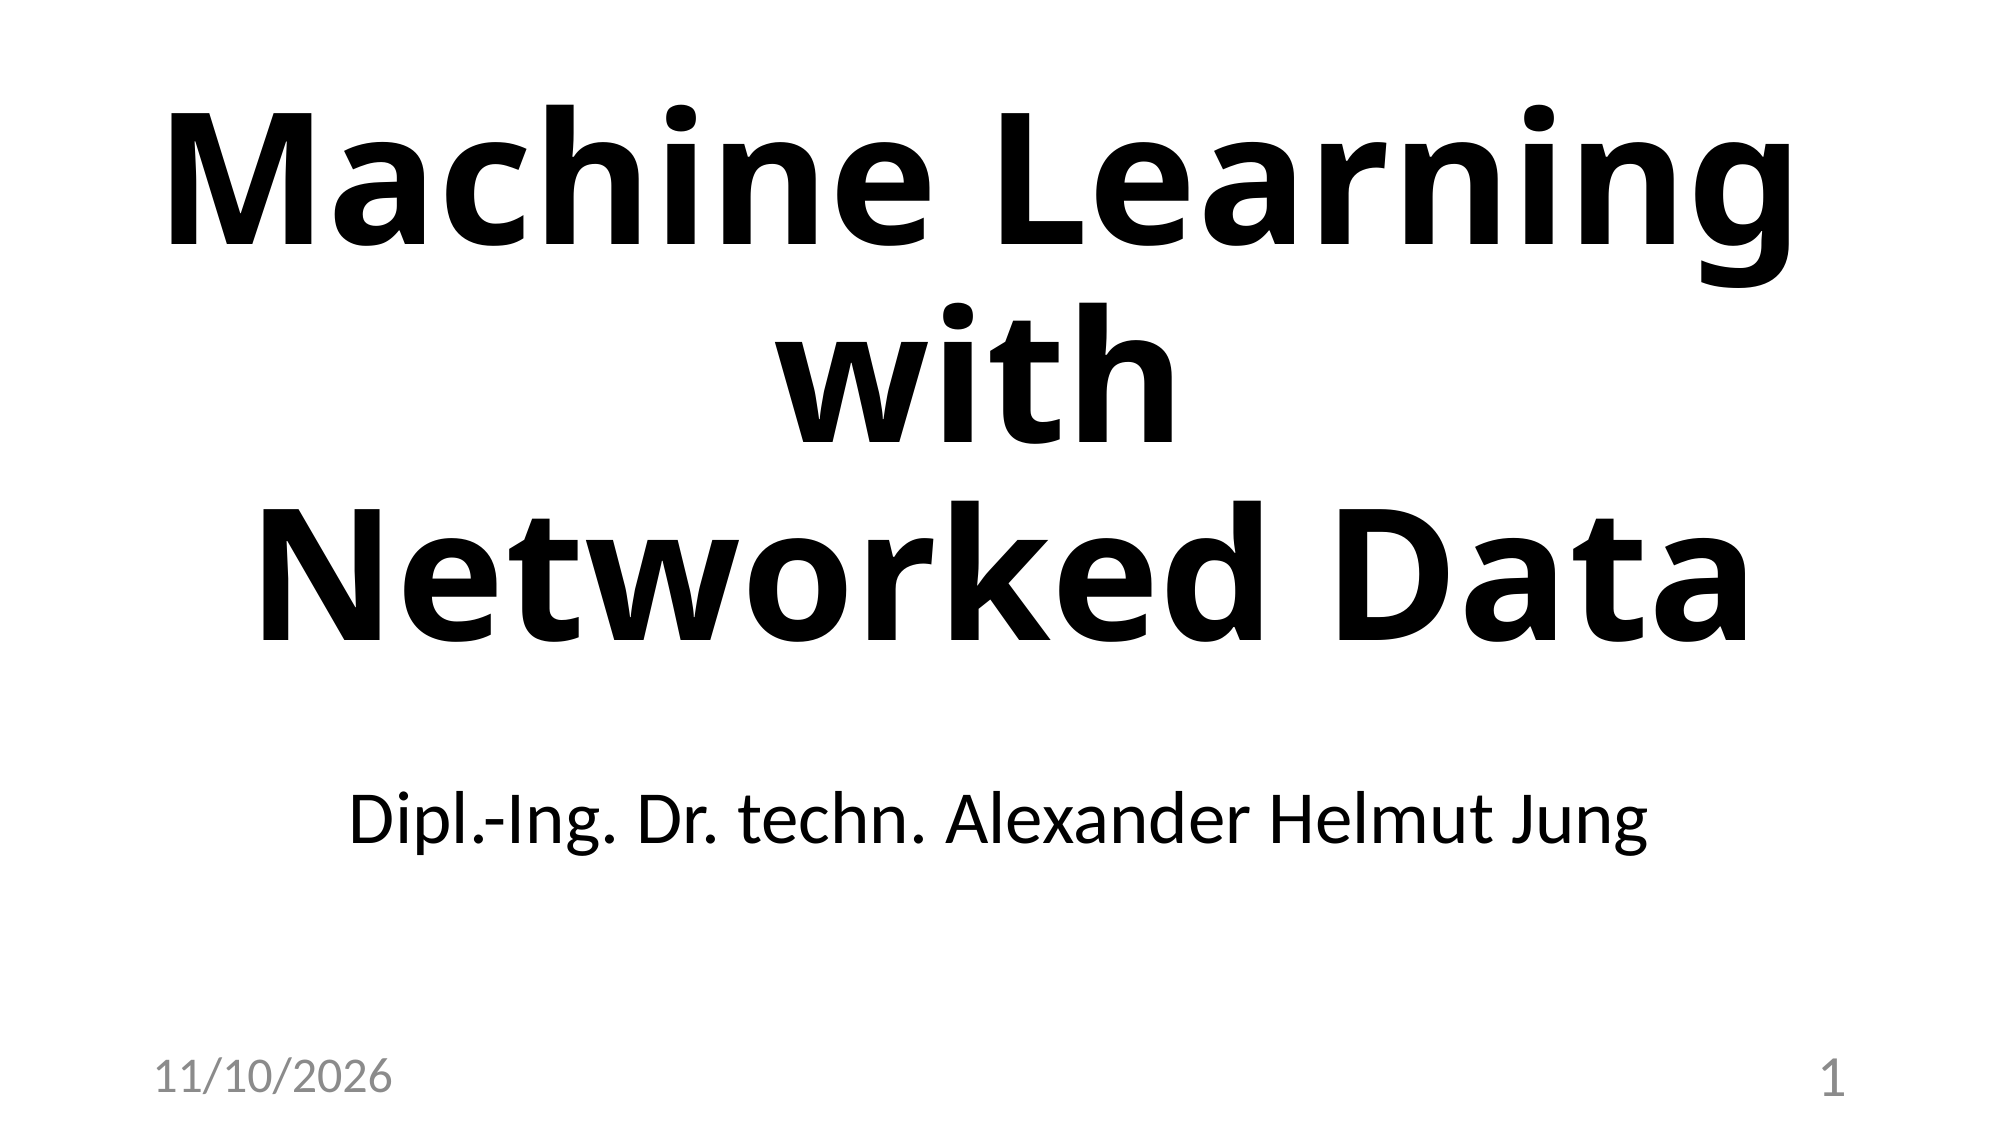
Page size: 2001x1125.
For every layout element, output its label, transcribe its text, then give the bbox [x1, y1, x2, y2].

slide_number 1 [1412, 1042, 1863, 1103]
subtitle Dipl.-Ing. Dr. techn. Alexander Helmut Jung [253, 771, 1763, 900]
title Machine Learning with Networked Data [39, 68, 1969, 688]
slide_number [137, 1042, 588, 1103]
